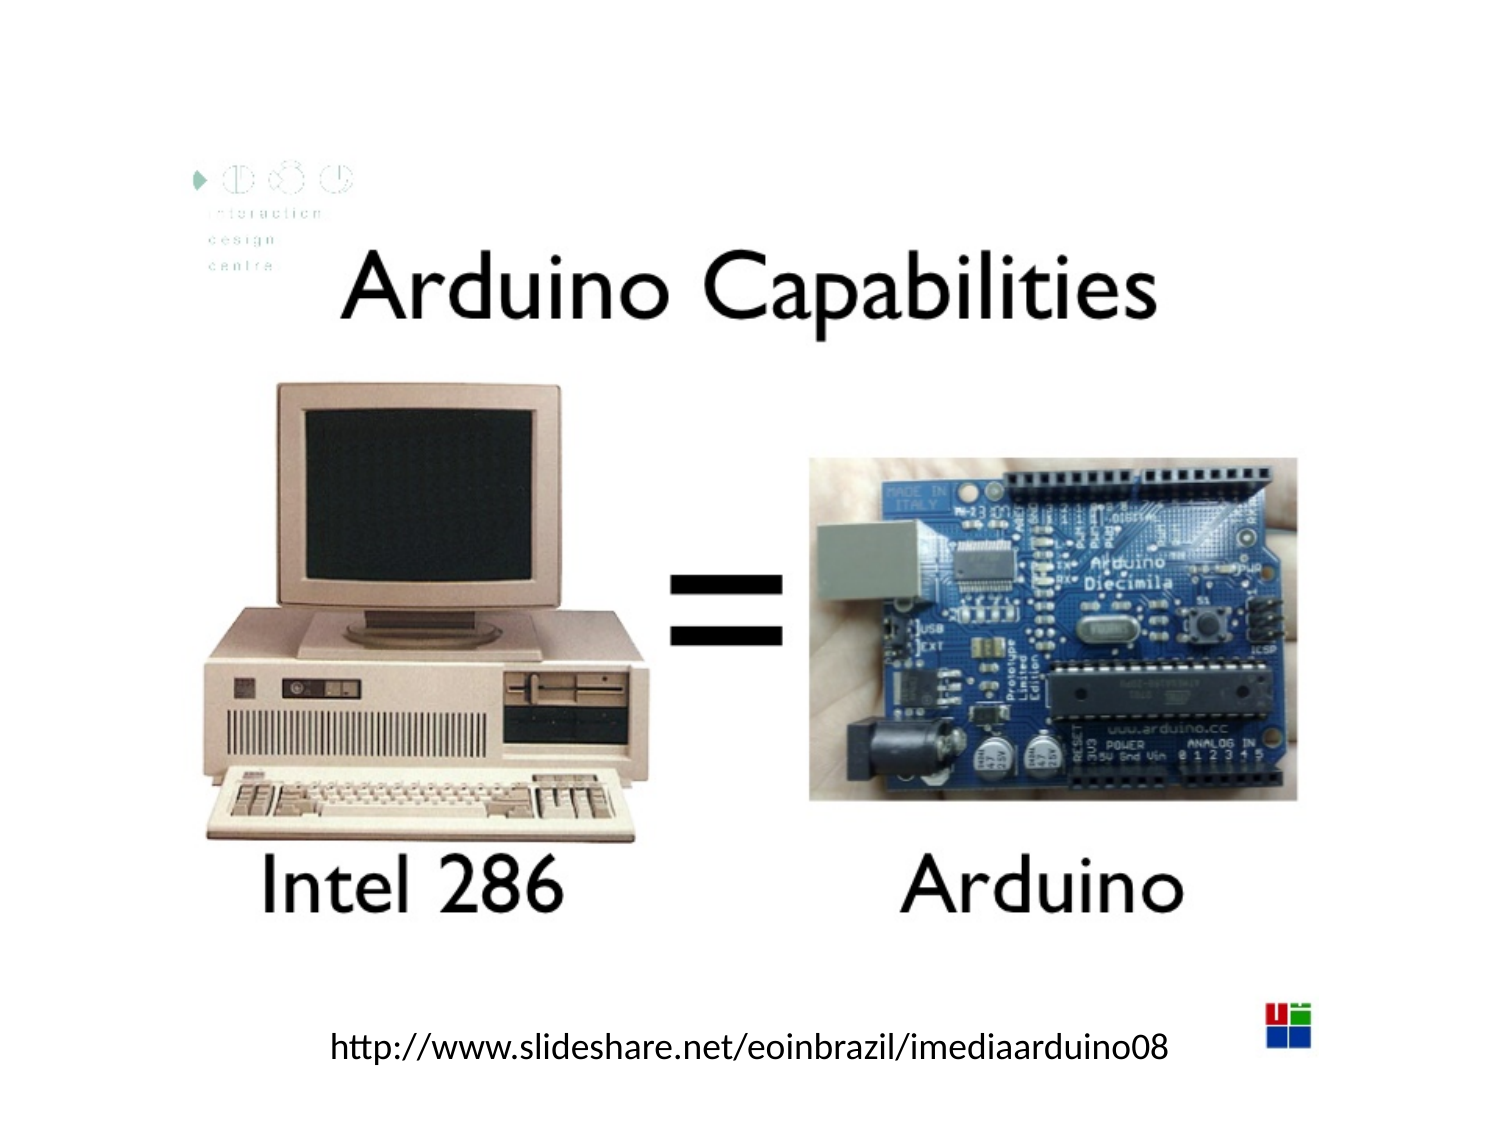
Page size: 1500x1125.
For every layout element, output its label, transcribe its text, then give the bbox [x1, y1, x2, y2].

picture [181, 147, 1319, 1059]
text_box http://www.slideshare.net/eoinbrazil/imediaarduino08 [0, 1014, 1500, 1075]
